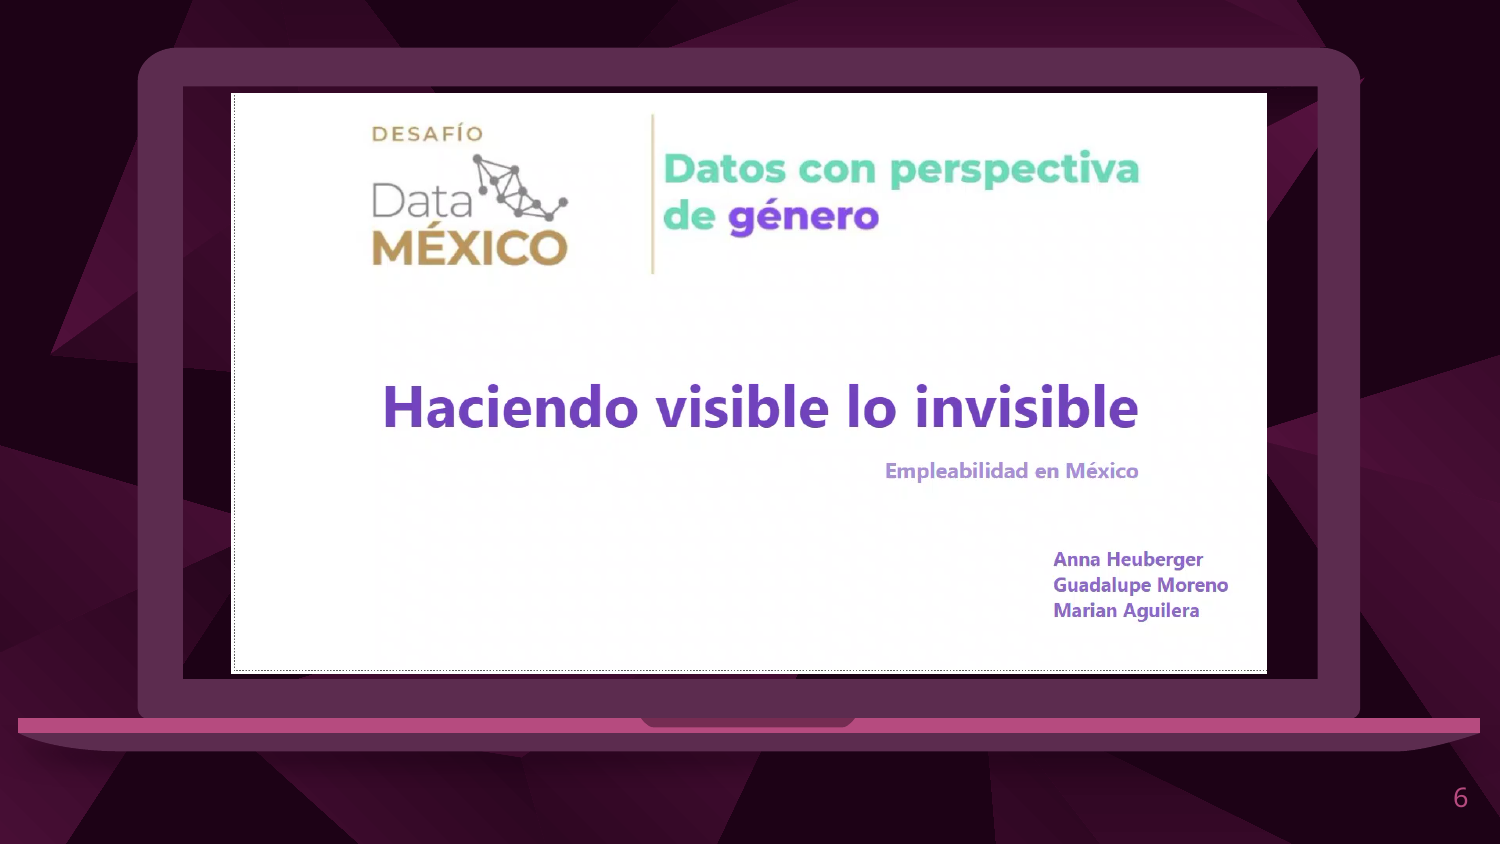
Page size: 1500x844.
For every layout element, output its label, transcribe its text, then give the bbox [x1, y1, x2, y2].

slide_number 6 [1402, 769, 1469, 832]
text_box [230, 92, 1268, 675]
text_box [17, 47, 1481, 752]
